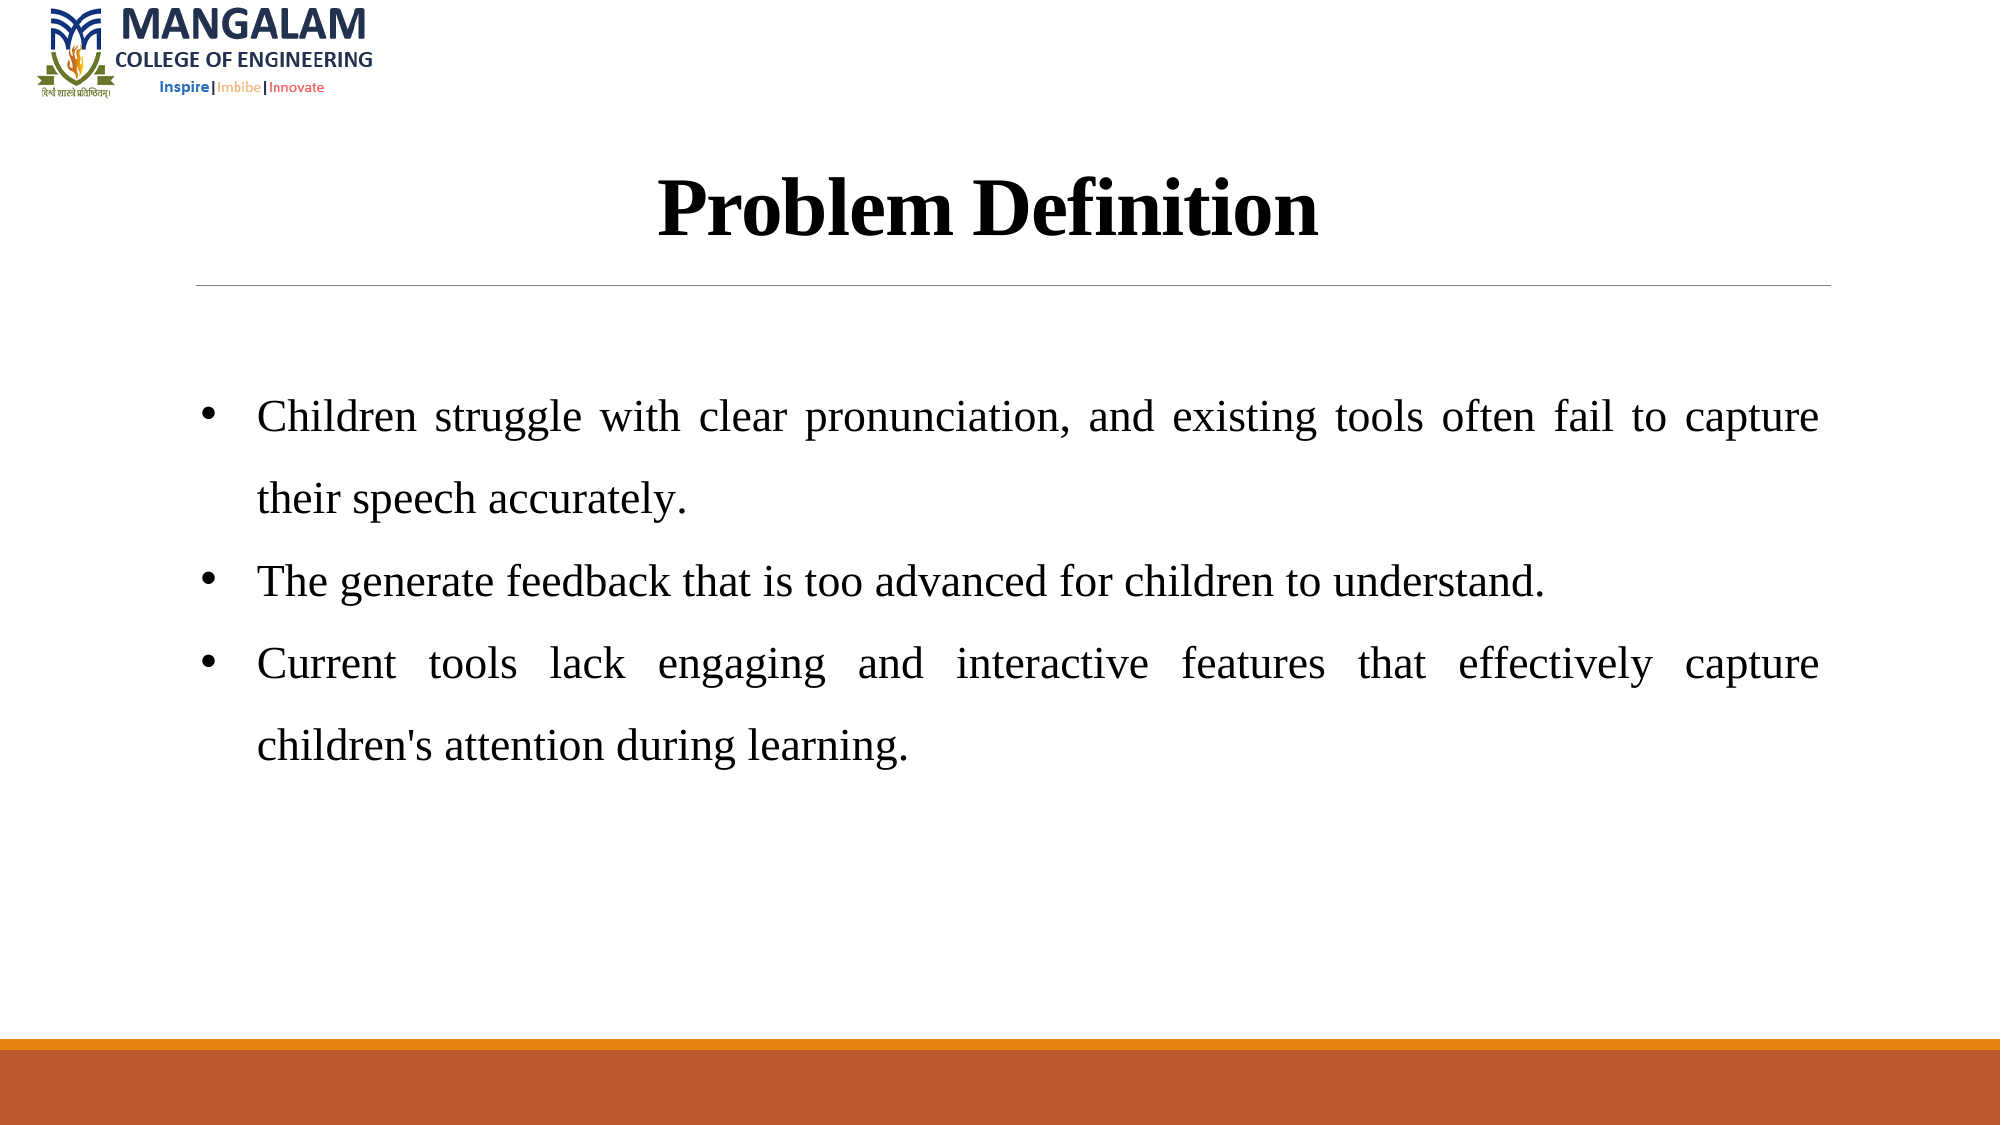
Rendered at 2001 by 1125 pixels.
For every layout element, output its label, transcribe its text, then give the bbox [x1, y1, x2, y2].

text_box Children struggle with clear pronunciation, and existing tools often fail to capture their speech accurately. The generate feedback that is too advanced for children to understand. Current tools lack engaging and interactive features that effectively capture children's attention during learning. [185, 350, 1836, 833]
picture [4, 0, 395, 102]
title Problem Definition [185, 118, 1836, 260]
